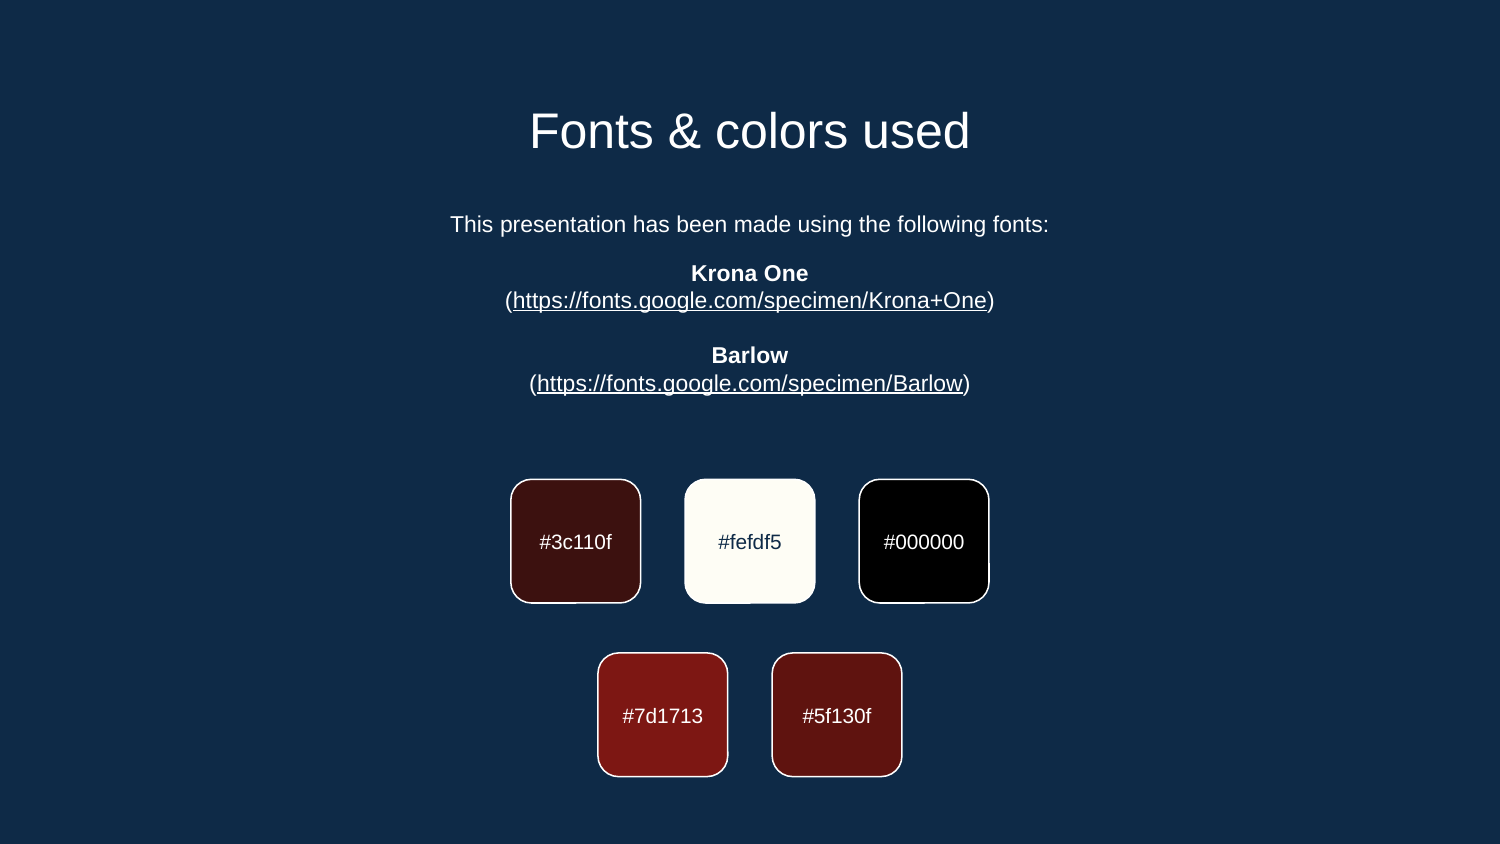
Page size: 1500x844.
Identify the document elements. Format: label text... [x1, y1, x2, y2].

text_box [859, 578, 989, 604]
title Fonts & colors used [118, 83, 1382, 163]
text_box This presentation has been made using the following fonts: Krona One (https://fonts.google.com/specimen/Krona+One) Barlow (https://fonts.google.com/specimen/Barlow) [118, 194, 1382, 436]
text_box [597, 652, 728, 678]
text_box #7d1713 [597, 678, 728, 751]
text_box [859, 479, 989, 505]
text_box #3c110f [510, 505, 641, 578]
text_box [510, 578, 641, 604]
text_box #000000 [859, 505, 989, 578]
text_box [685, 479, 815, 505]
text_box [772, 652, 902, 678]
text_box [685, 578, 815, 604]
text_box #5f130f [772, 678, 902, 751]
text_box [772, 751, 902, 777]
text_box [597, 751, 728, 777]
text_box #fefdf5 [685, 505, 815, 578]
text_box [510, 479, 641, 505]
